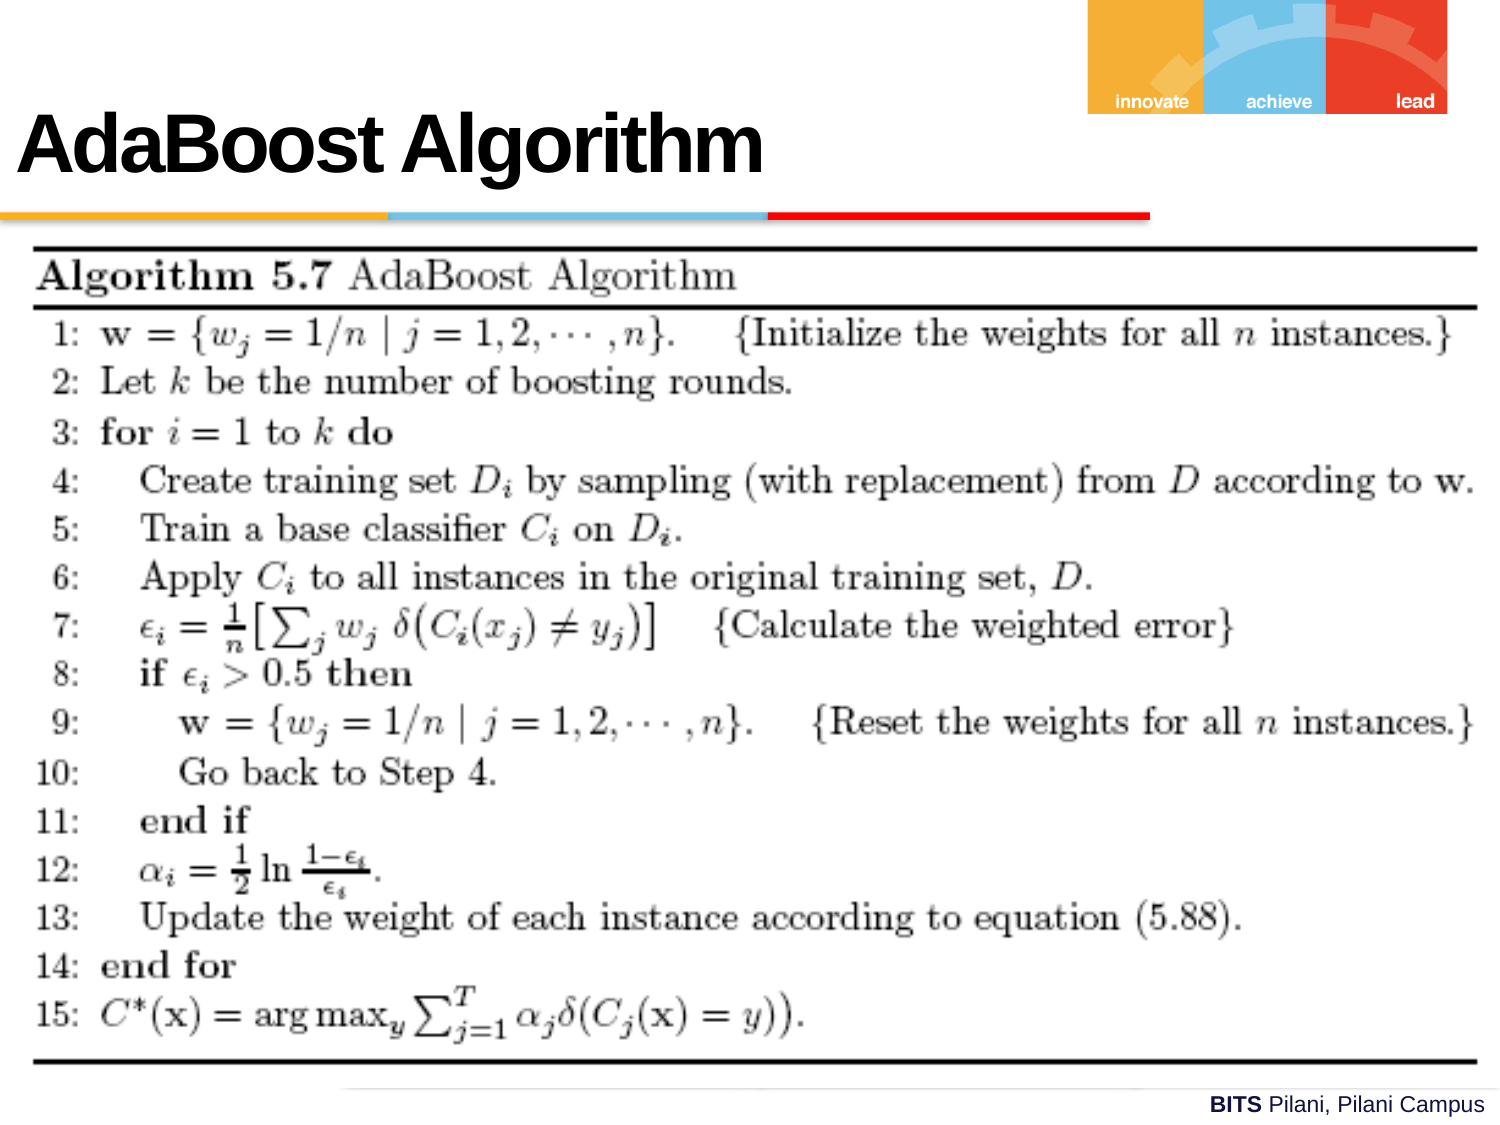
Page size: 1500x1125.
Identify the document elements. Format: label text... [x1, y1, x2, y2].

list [12, 232, 1500, 1088]
title AdaBoost Algorithm [0, 45, 1350, 233]
picture [1087, 0, 1448, 114]
